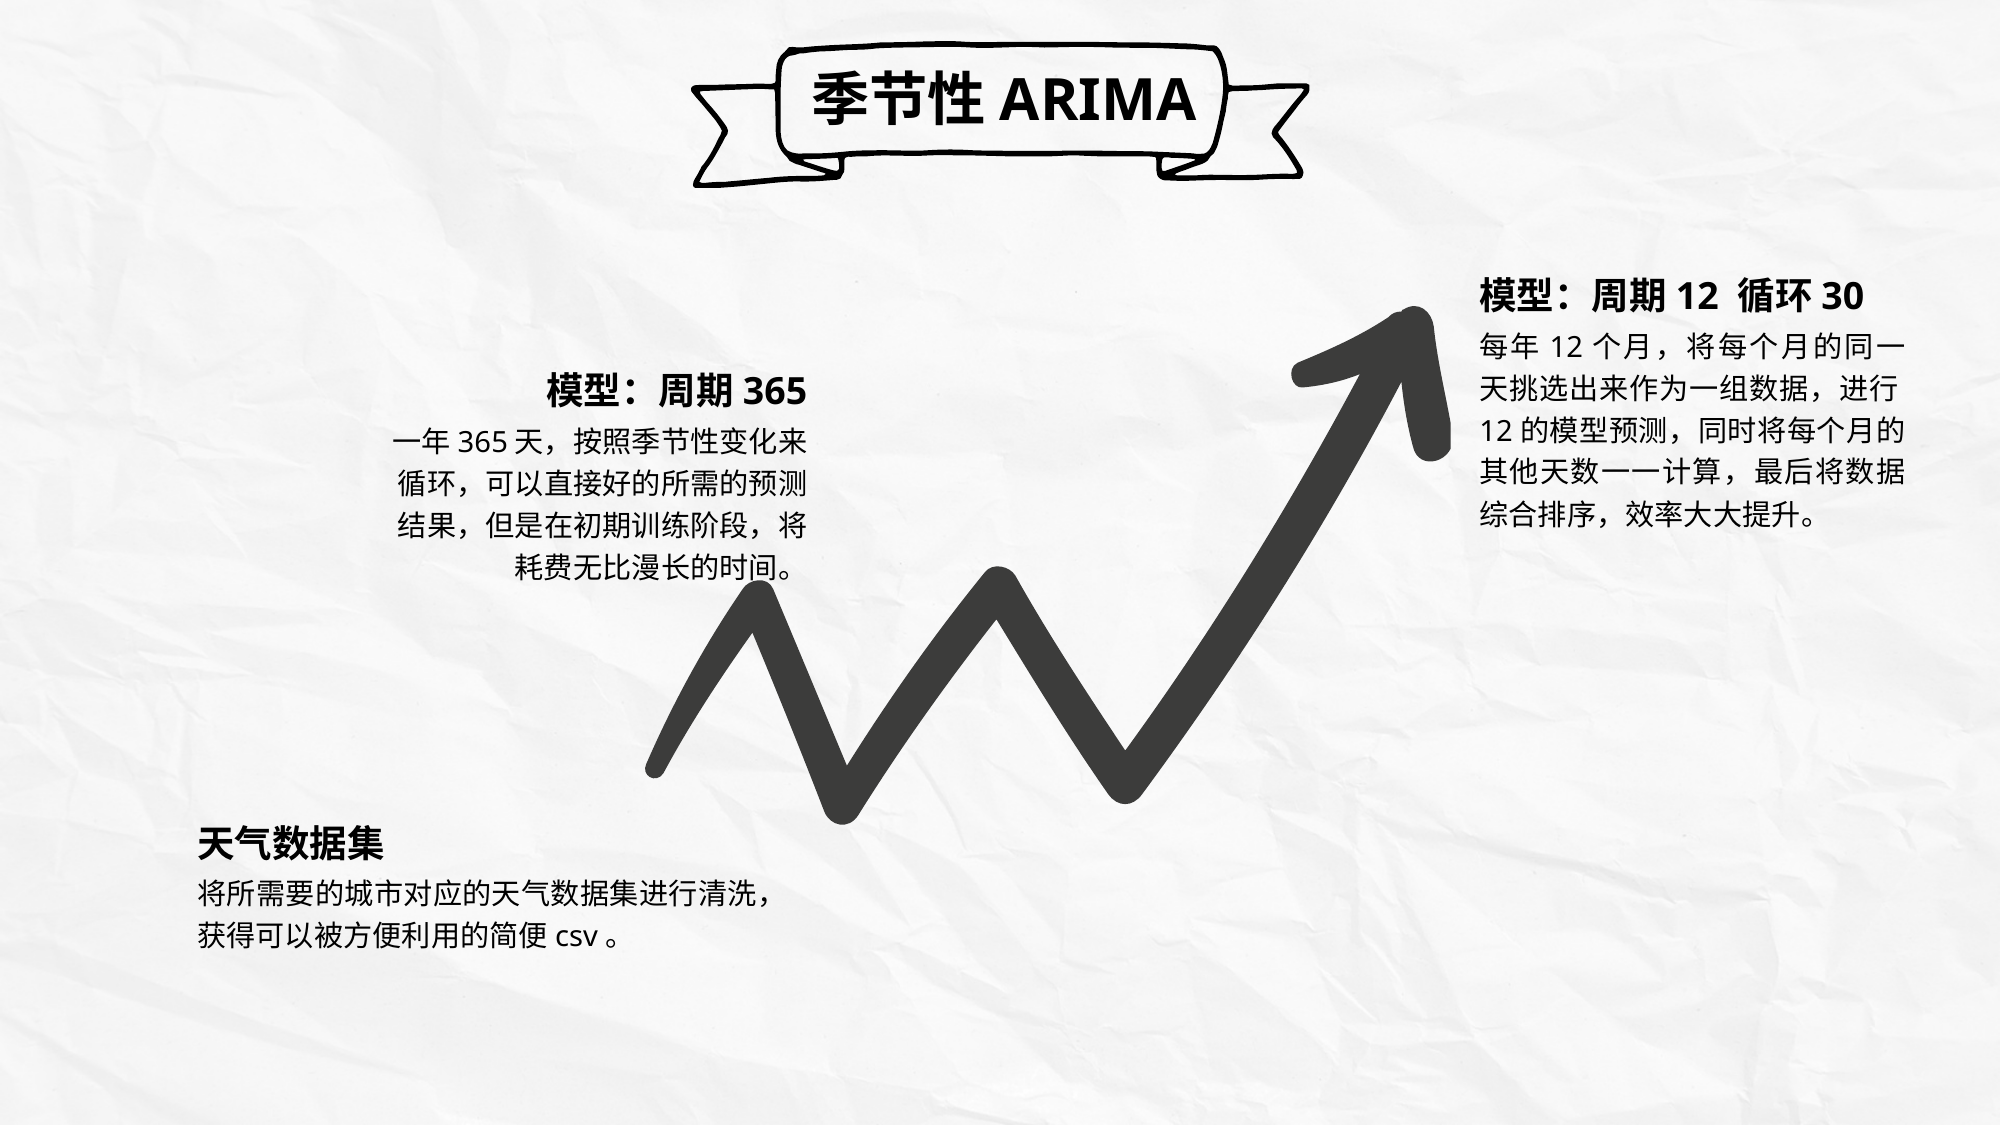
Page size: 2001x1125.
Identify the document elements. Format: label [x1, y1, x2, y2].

text_box [366, 350, 823, 590]
text_box [1464, 255, 1921, 538]
picture [644, 305, 1451, 825]
text_box [182, 803, 773, 958]
text_box [690, 41, 1310, 189]
